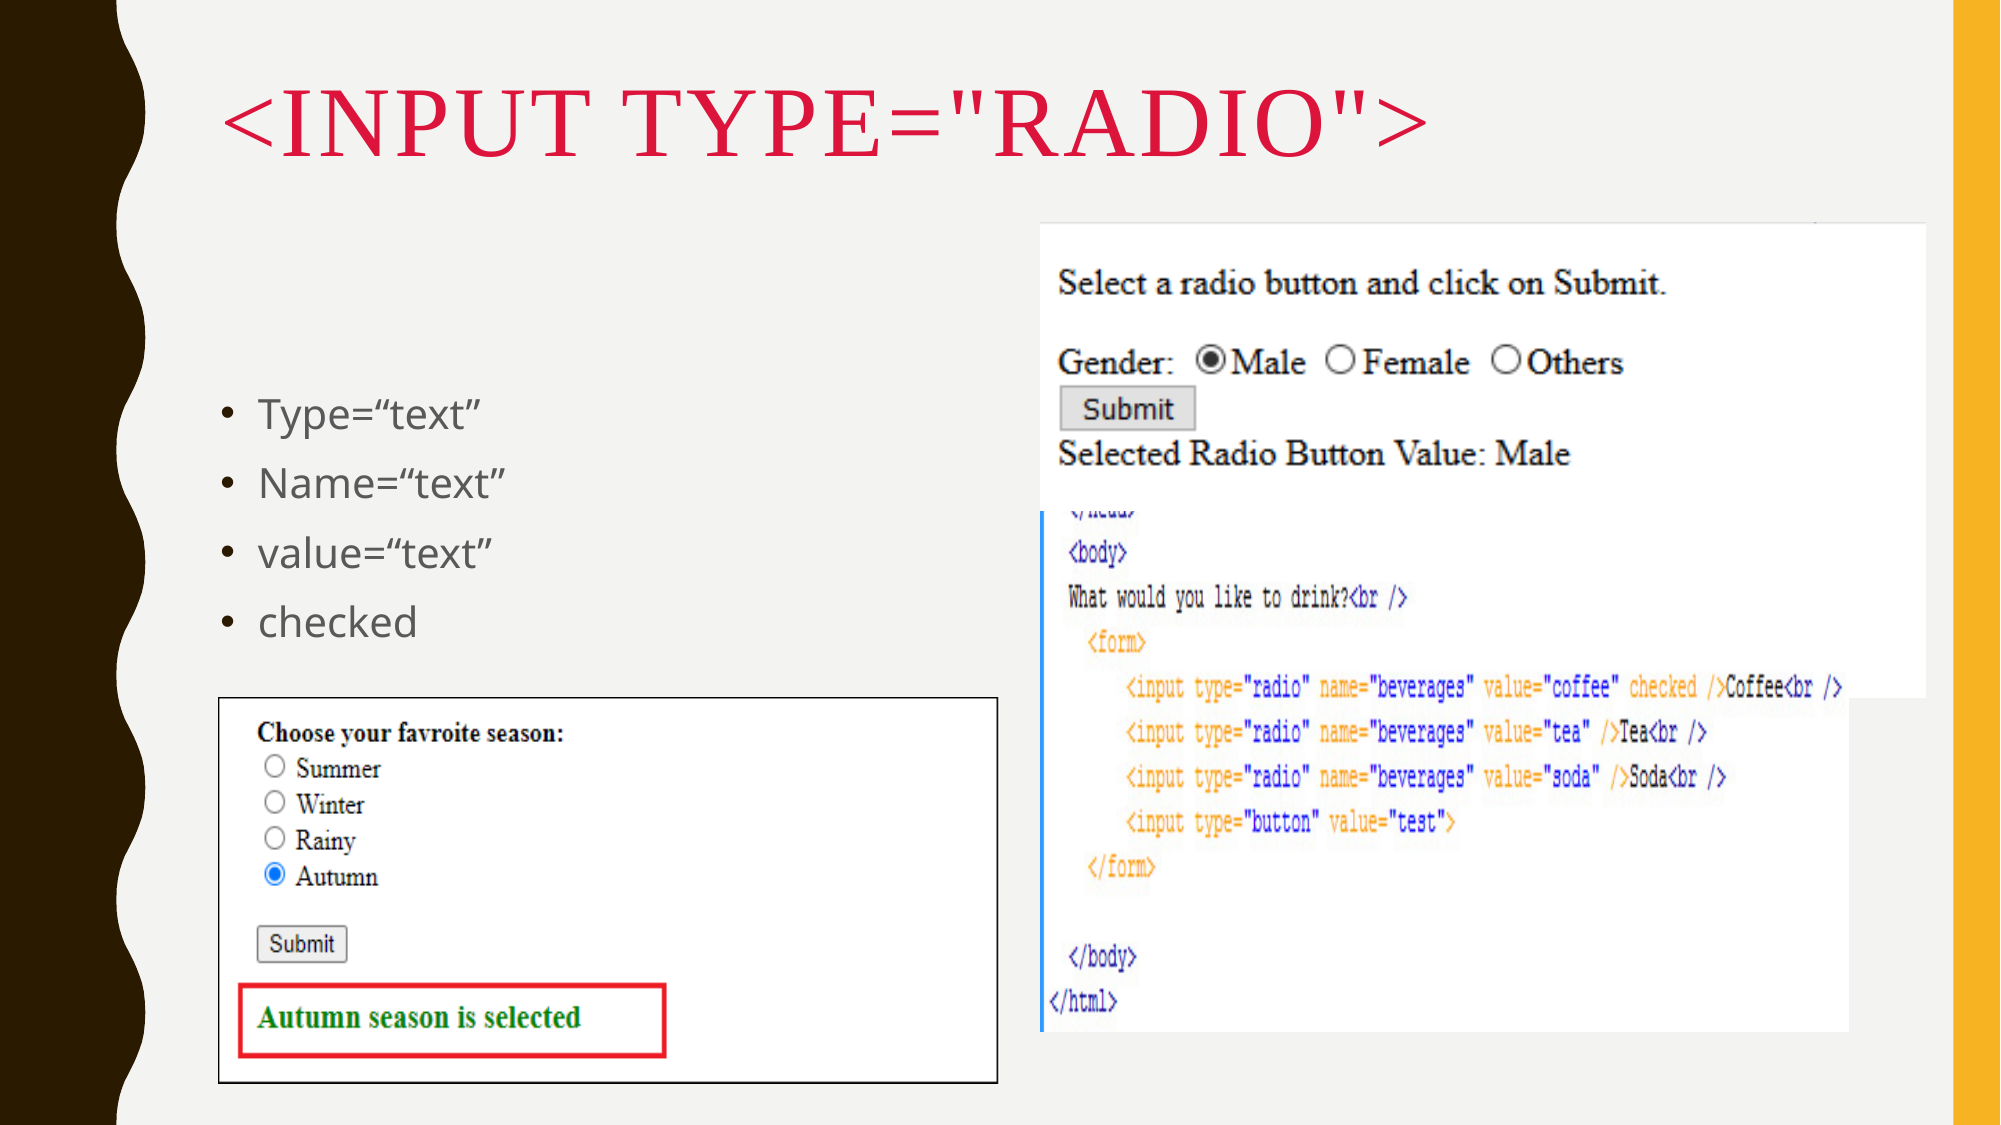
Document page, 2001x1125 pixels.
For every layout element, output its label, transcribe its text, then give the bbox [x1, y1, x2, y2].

title <input type="radio"> [205, 62, 1875, 308]
picture [218, 697, 1000, 1084]
list Type=“text” Name=“text” value=“text” checked [1870, 698, 1875, 965]
list Type=“text” Name=“text” value=“text” checked [205, 375, 1040, 965]
picture [1040, 222, 1926, 1032]
